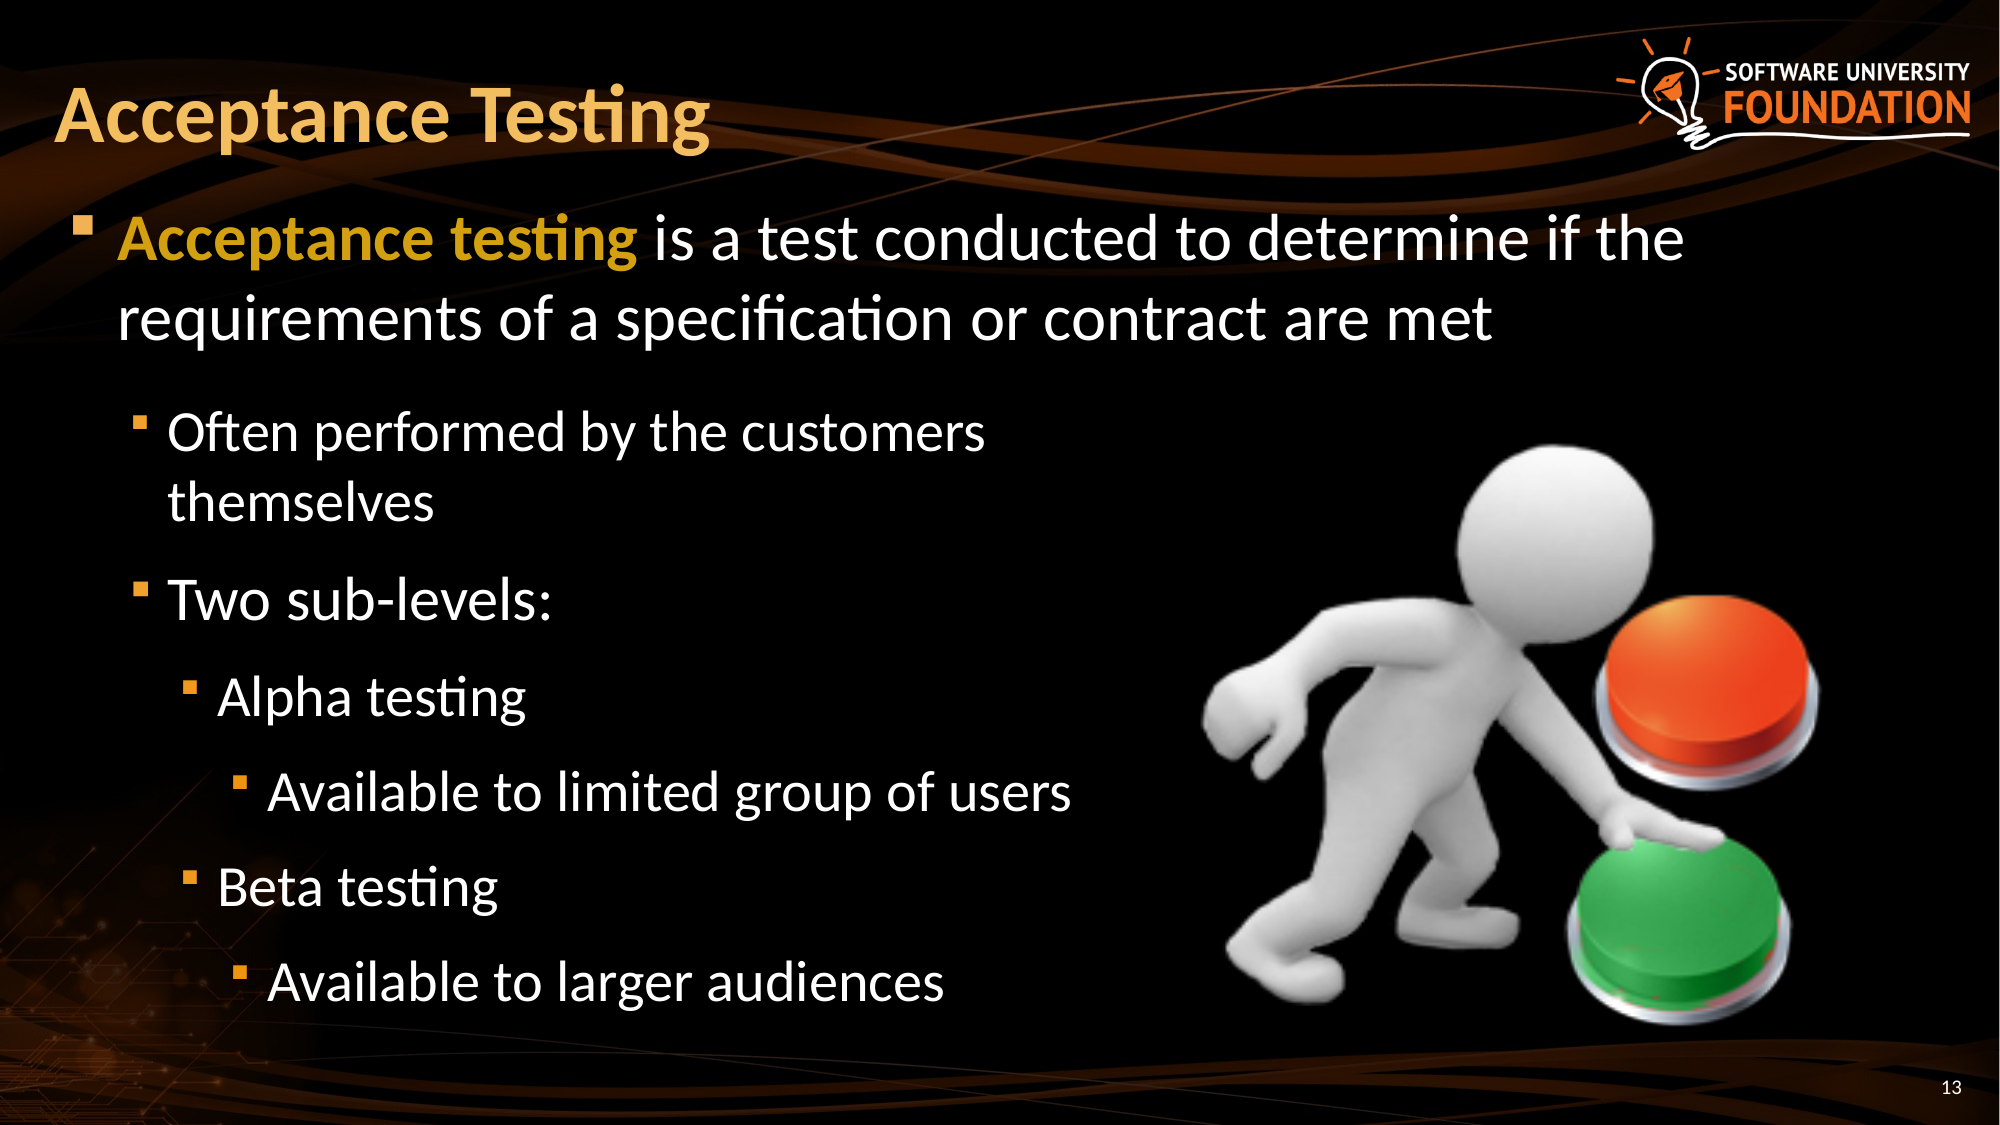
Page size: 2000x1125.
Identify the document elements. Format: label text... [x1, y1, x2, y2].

text_box Often performed by the customers themselves Two sub-levels: Alpha testing Available to limited group of users Beta testing Available to larger audiences [49, 387, 1175, 1050]
picture [0, 0, 2000, 1125]
slide_number 13 [1897, 1070, 1968, 1103]
text_box Acceptance Testing [37, 24, 1609, 208]
list Acceptance testing is a test conducted to determine if the requirements of a specification or contract are met [49, 187, 1950, 375]
